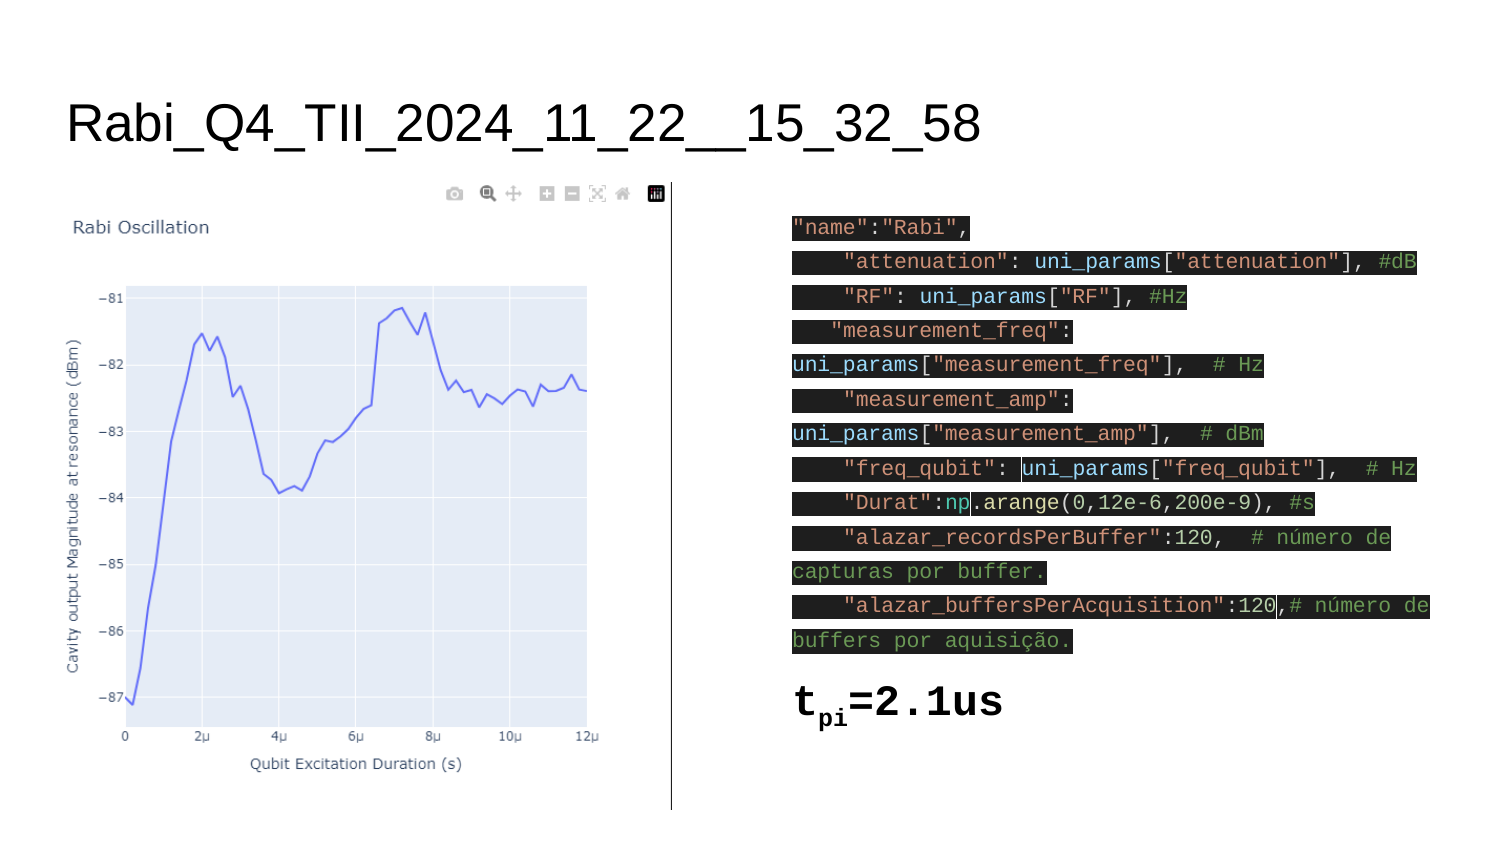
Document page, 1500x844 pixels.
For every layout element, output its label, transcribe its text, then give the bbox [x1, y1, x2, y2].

list "name":"Rabi", "attenuation": uni_params["attenuation"], #dB "RF": uni_params["RF"], #Hz "measurement_freq": uni_params["measurement_freq"], # Hz "measurement_amp": uni_params["measurement_amp"], # dBm "freq_qubit": uni_params["freq_qubit"], # Hz "Durat":np.arange(0,12e-6,200e-9), #s "alazar_recordsPerBuffer":120, # número de capturas por buffer. "alazar_buffersPerAcquisition":120,# número de buffers por aquisição. tpi=2.1us [777, 189, 1449, 750]
title Rabi_Q4_TII_2024_11_22__15_32_58 [51, 72, 1449, 167]
picture [41, 182, 672, 810]
